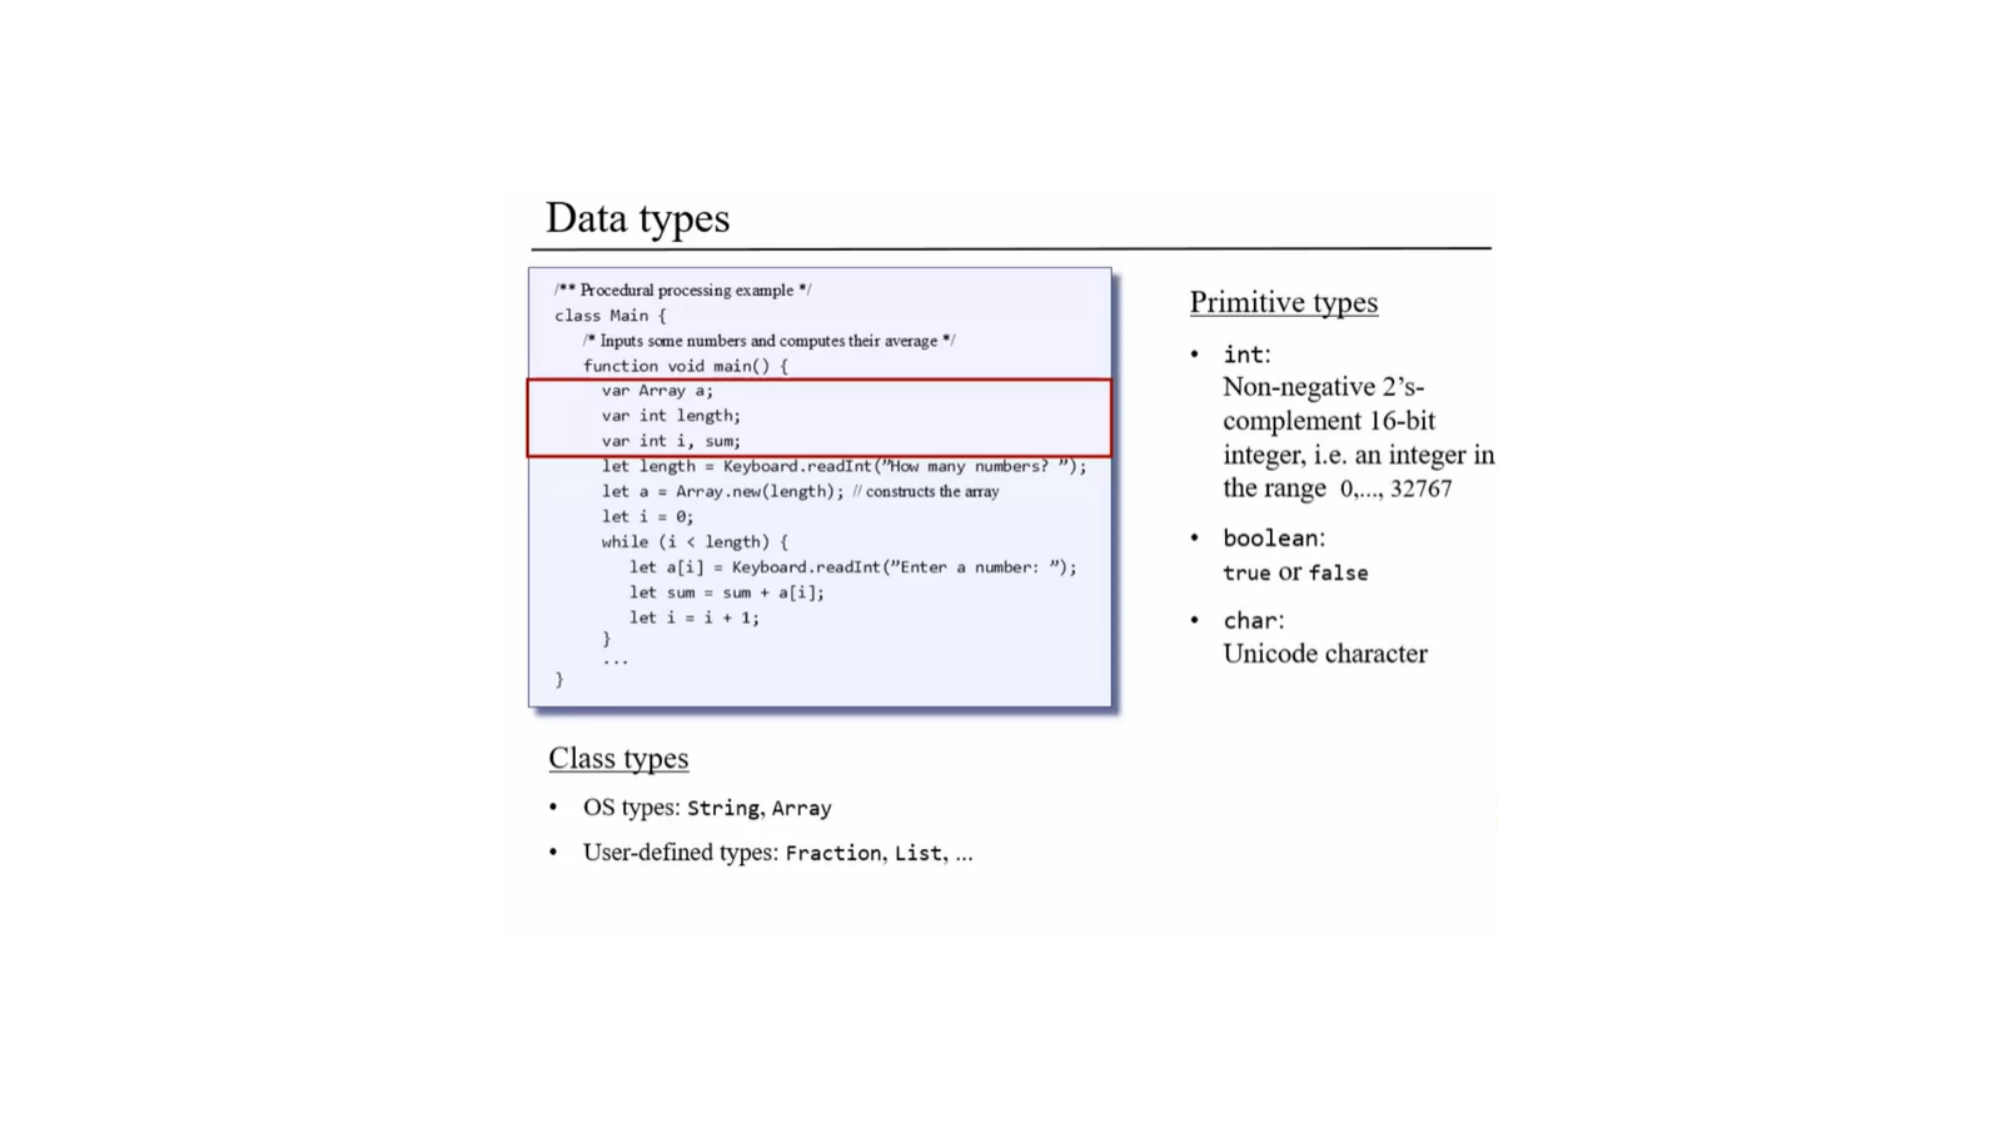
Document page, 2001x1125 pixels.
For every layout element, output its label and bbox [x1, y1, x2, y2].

picture [502, 192, 1498, 933]
